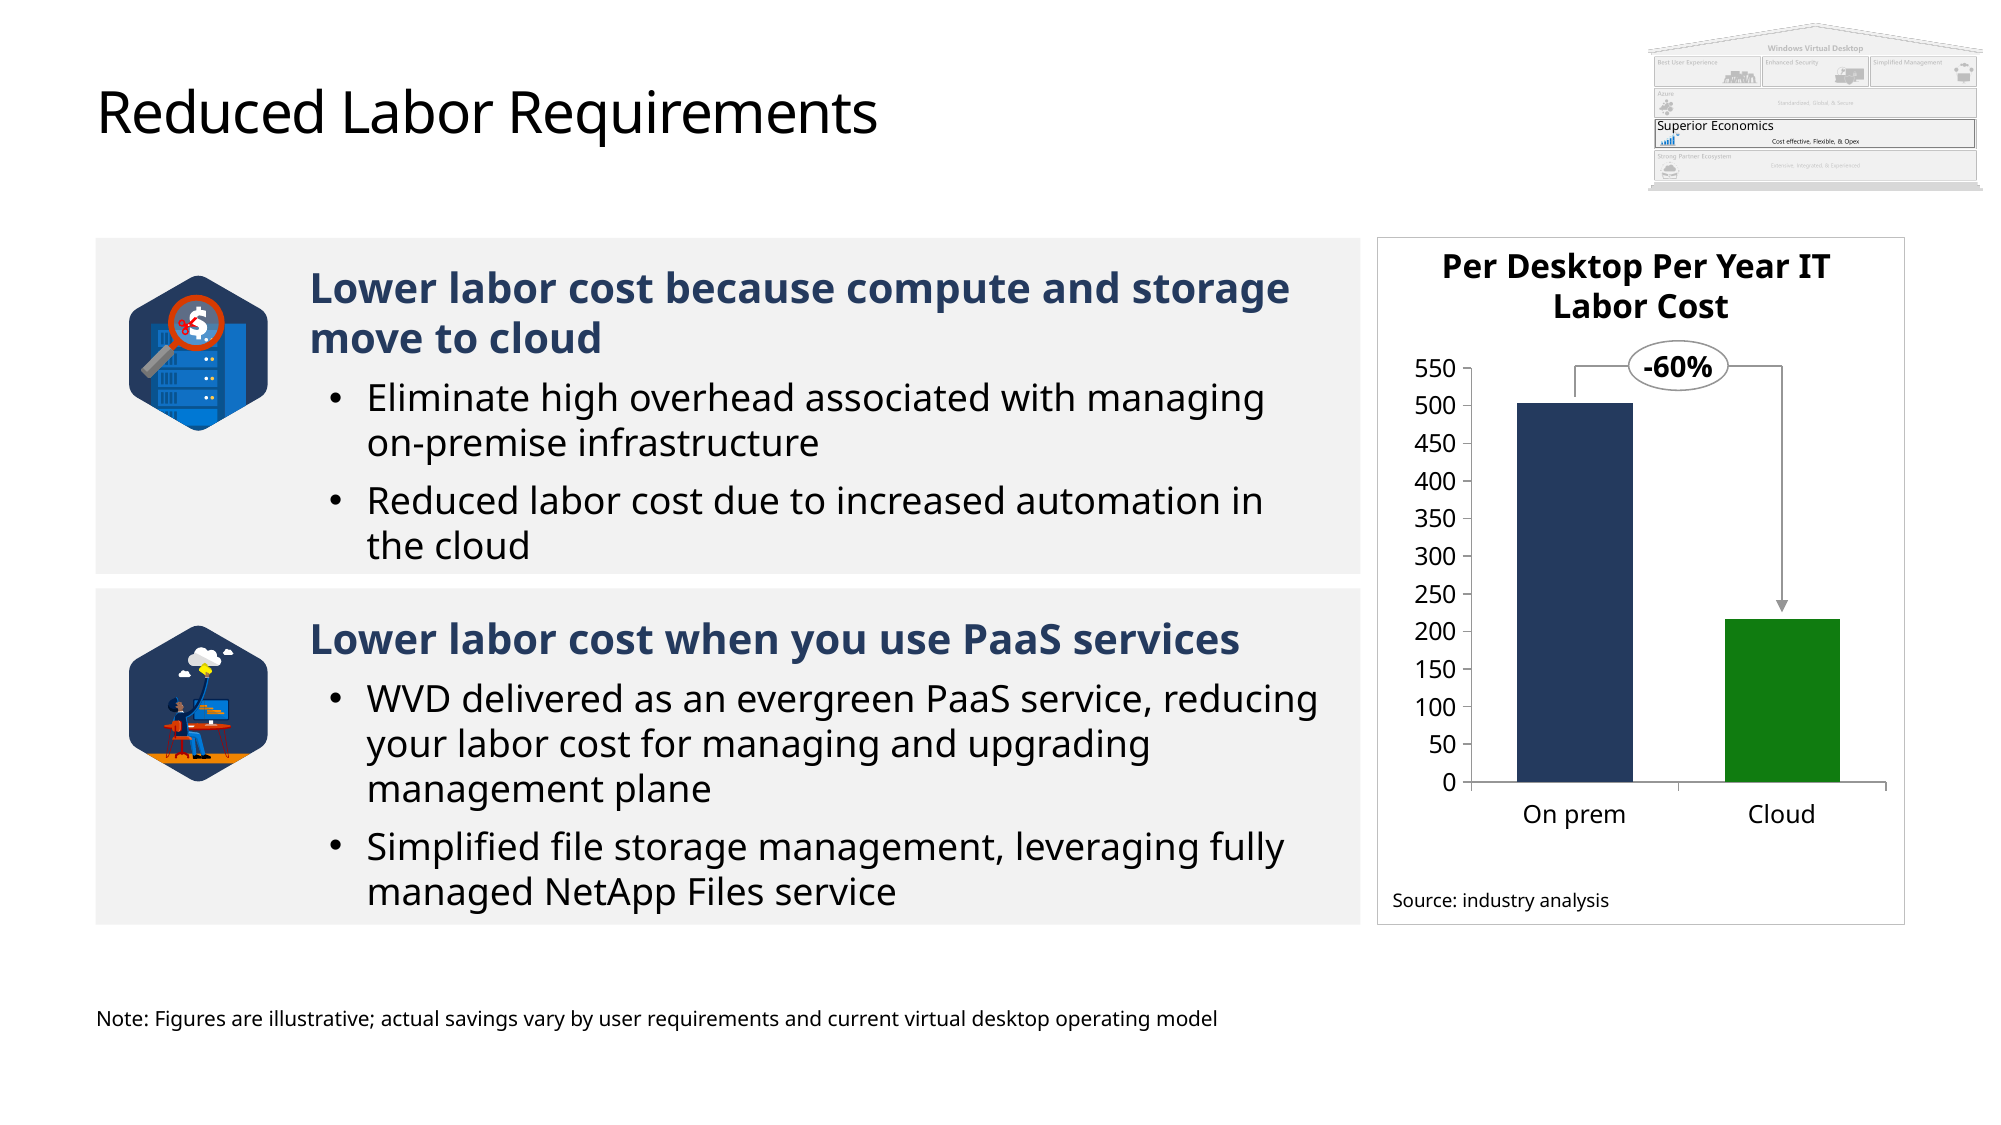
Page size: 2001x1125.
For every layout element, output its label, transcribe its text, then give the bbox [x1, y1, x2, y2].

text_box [128, 624, 268, 783]
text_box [128, 274, 268, 432]
chart [1390, 349, 1900, 801]
text_box -60% [1641, 340, 1716, 349]
title Reduced Labor Requirements [96, 75, 1629, 146]
text_box Cloud [1748, 801, 1816, 829]
text_box On prem [1525, 801, 1625, 829]
text_box Lower labor cost when you use PaaS services WVD delivered as an evergreen PaaS service, reducing your labor cost for managing and upgrading management plane Simplified file storage management, leveraging fully managed NetApp Files service [95, 588, 1361, 925]
text_box Per Desktop Per Year IT Labor Cost Source: industry analysis [1377, 237, 1905, 925]
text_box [1648, 23, 1983, 191]
text_box Lower labor cost because compute and storage move to cloud Eliminate high overhead associated with managing on-premise infrastructure Reduced labor cost due to increased automation in the cloud [95, 237, 1361, 575]
text_box Note: Figures are illustrative; actual savings vary by user requirements and current virtual desktop operating model [96, 1005, 1904, 1081]
